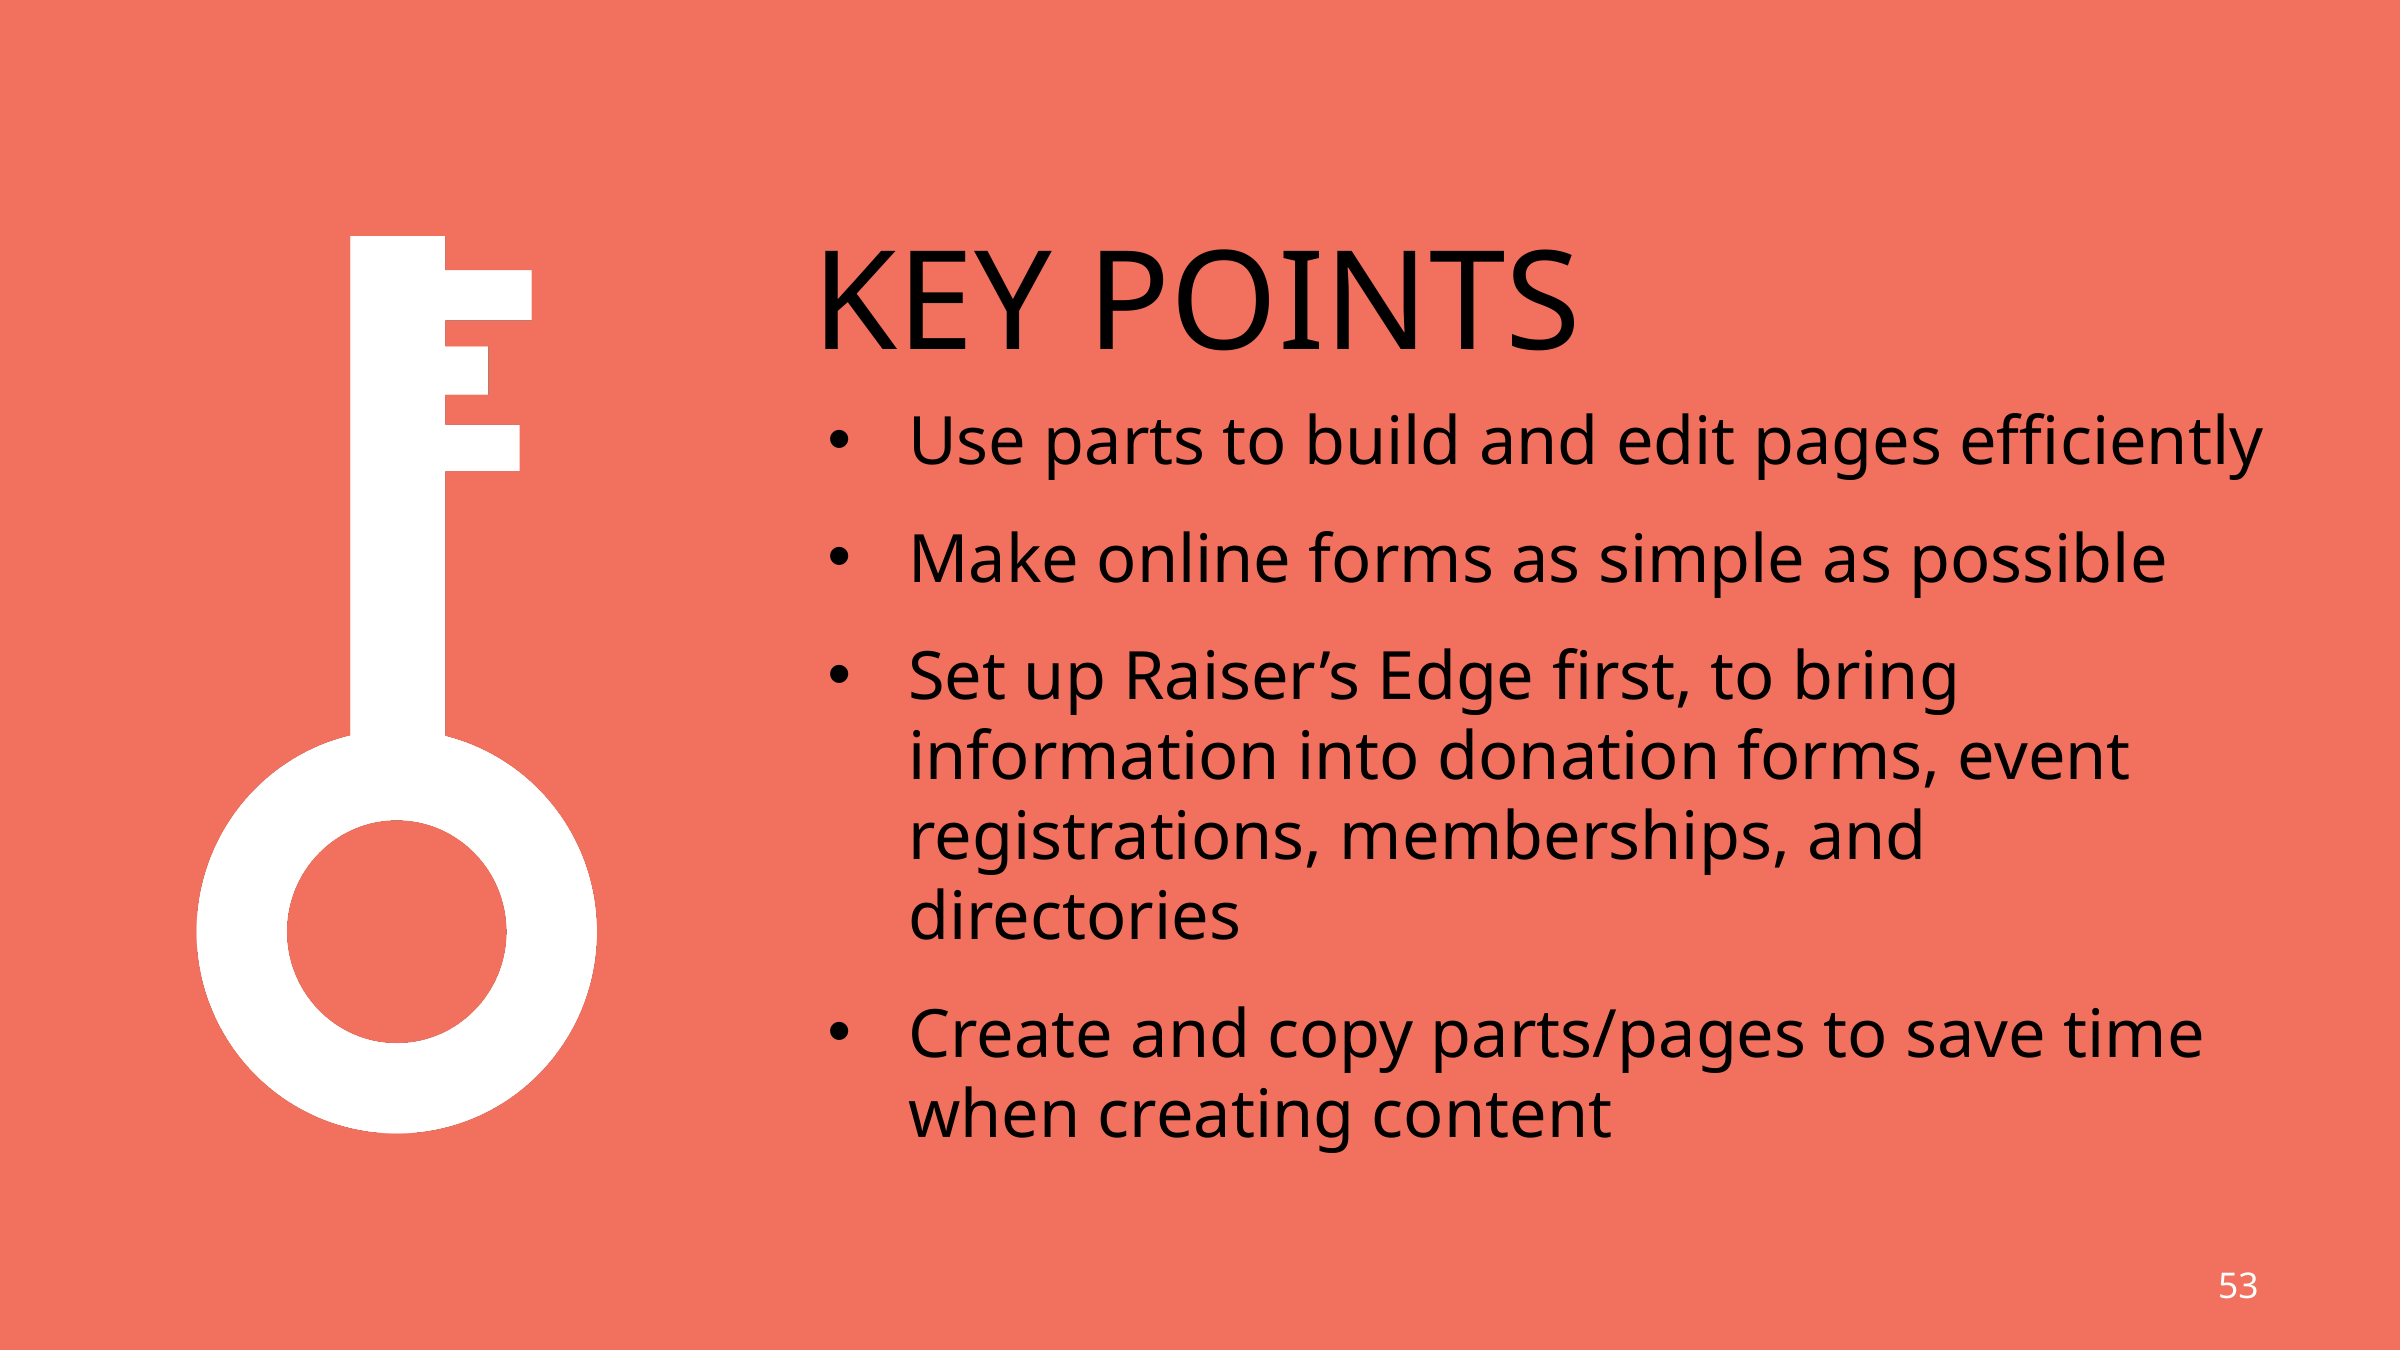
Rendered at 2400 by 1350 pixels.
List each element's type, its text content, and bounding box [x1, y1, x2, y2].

list Use parts to build and edit pages efficiently Make online forms as simple as possible Set up Raiser’s Edge first, to bring information into donation forms, event registrations, memberships, and directories Create and copy parts/pages to save time when creating content [813, 390, 2280, 1236]
picture [153, 158, 634, 1191]
slide_number 53 [1719, 1251, 2280, 1324]
title Key points [813, 212, 2280, 376]
